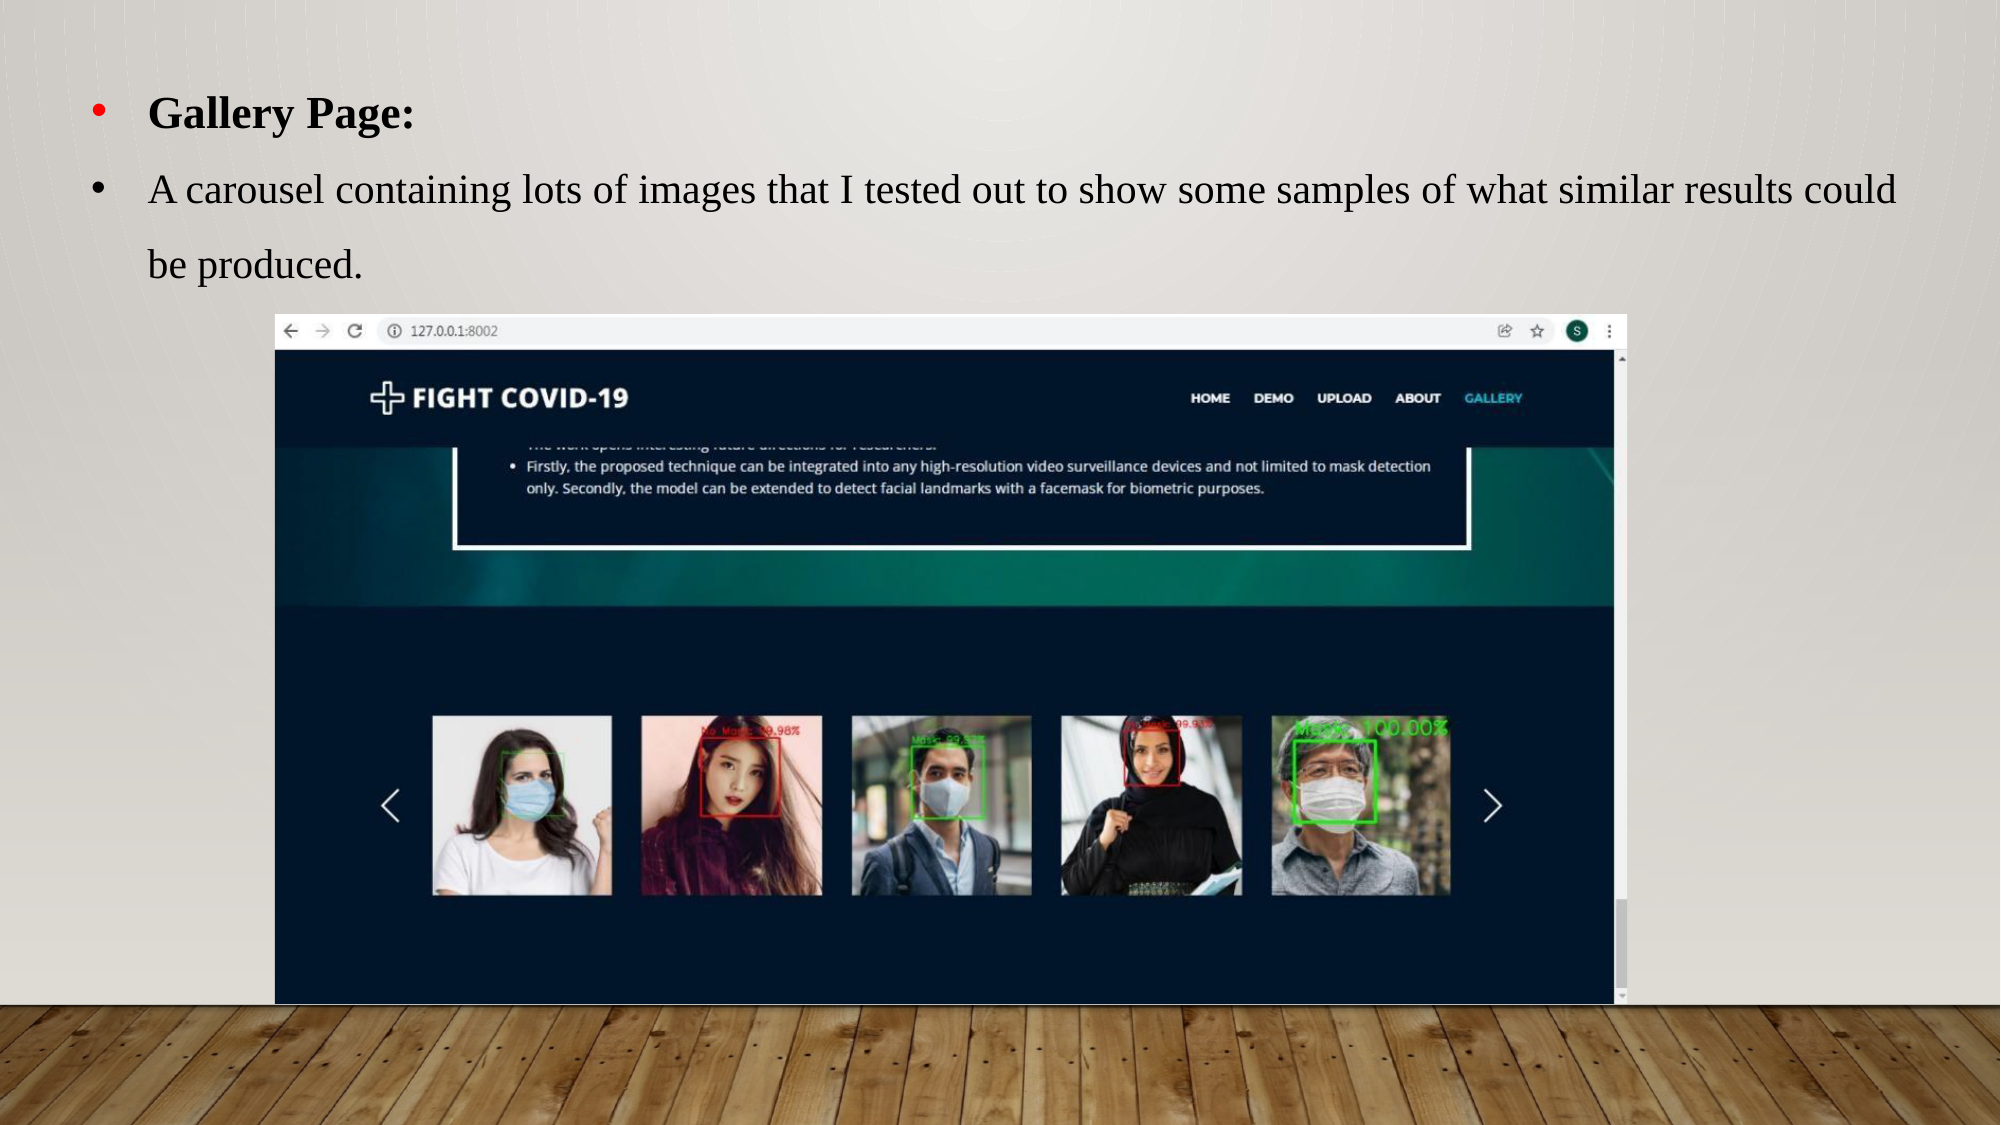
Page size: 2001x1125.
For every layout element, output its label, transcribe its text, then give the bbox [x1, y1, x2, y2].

picture [274, 314, 1628, 1004]
text_box Gallery Page: A carousel containing lots of images that I tested out to show some samples of what similar results could be produced. [76, 47, 1924, 295]
picture [0, 1005, 2000, 1125]
